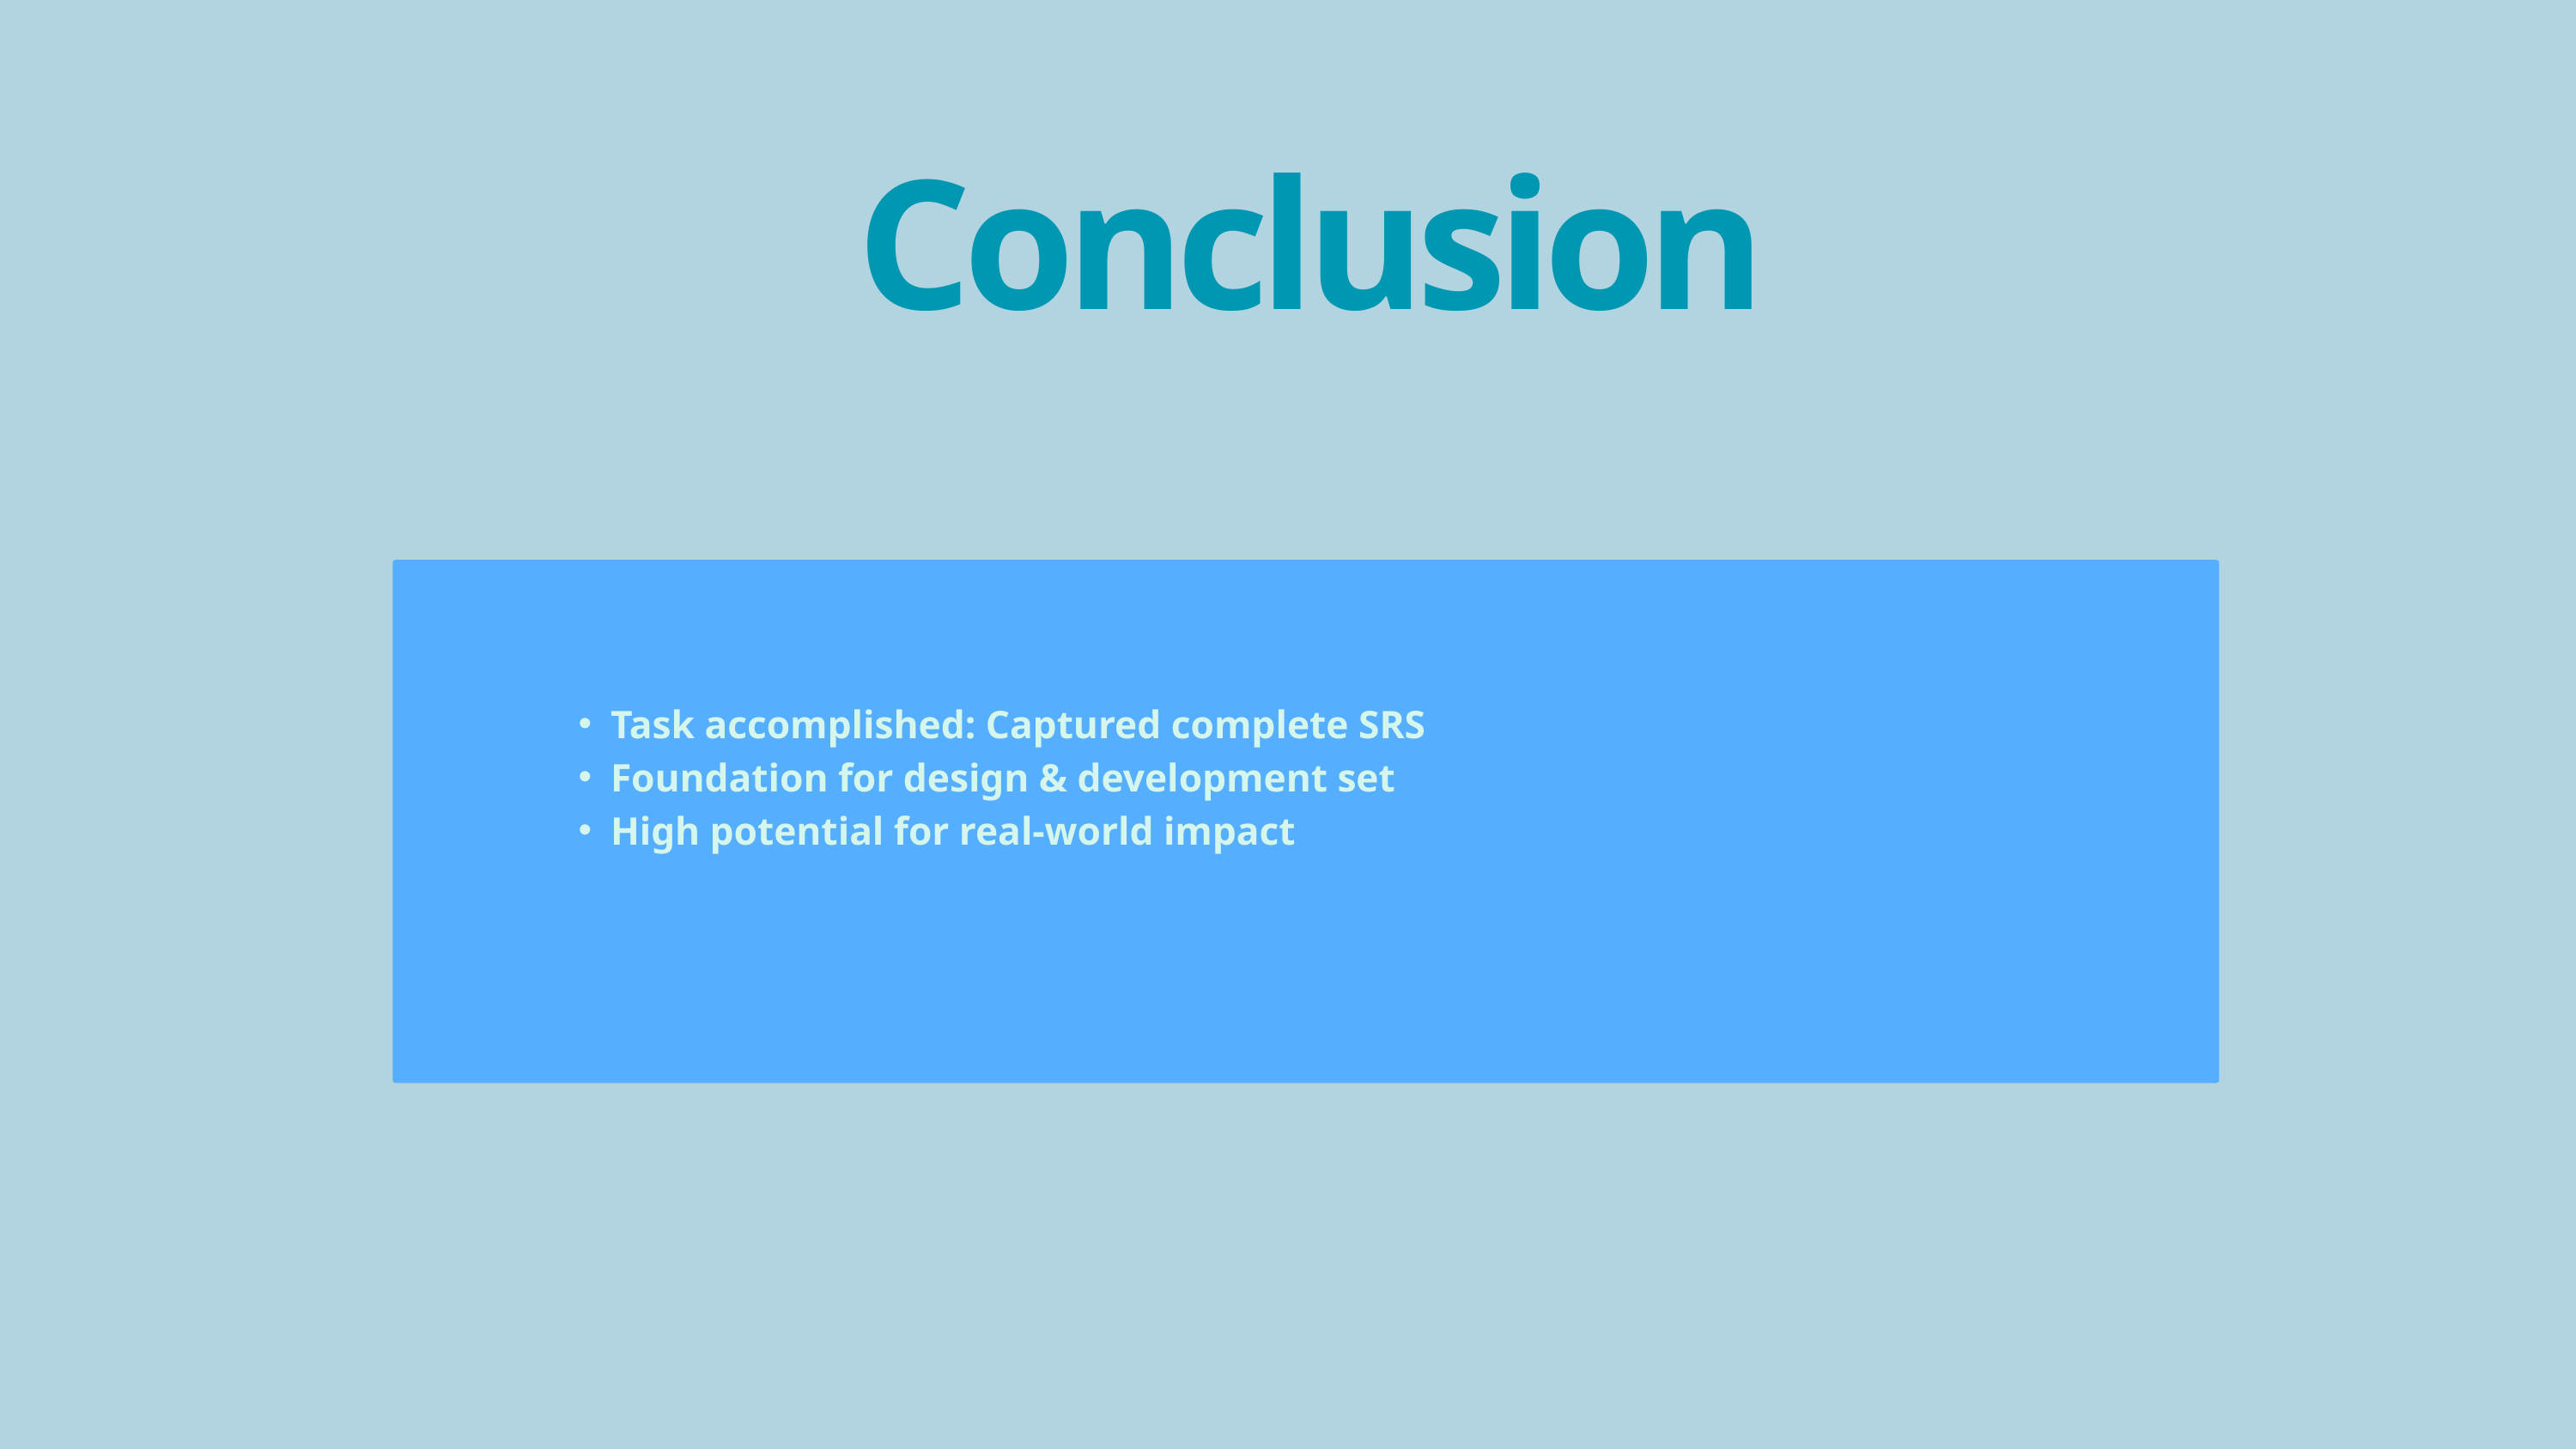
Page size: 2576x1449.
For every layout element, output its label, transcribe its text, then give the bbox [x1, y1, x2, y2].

text_box Conclusion [158, 184, 2418, 346]
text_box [392, 559, 2220, 1083]
